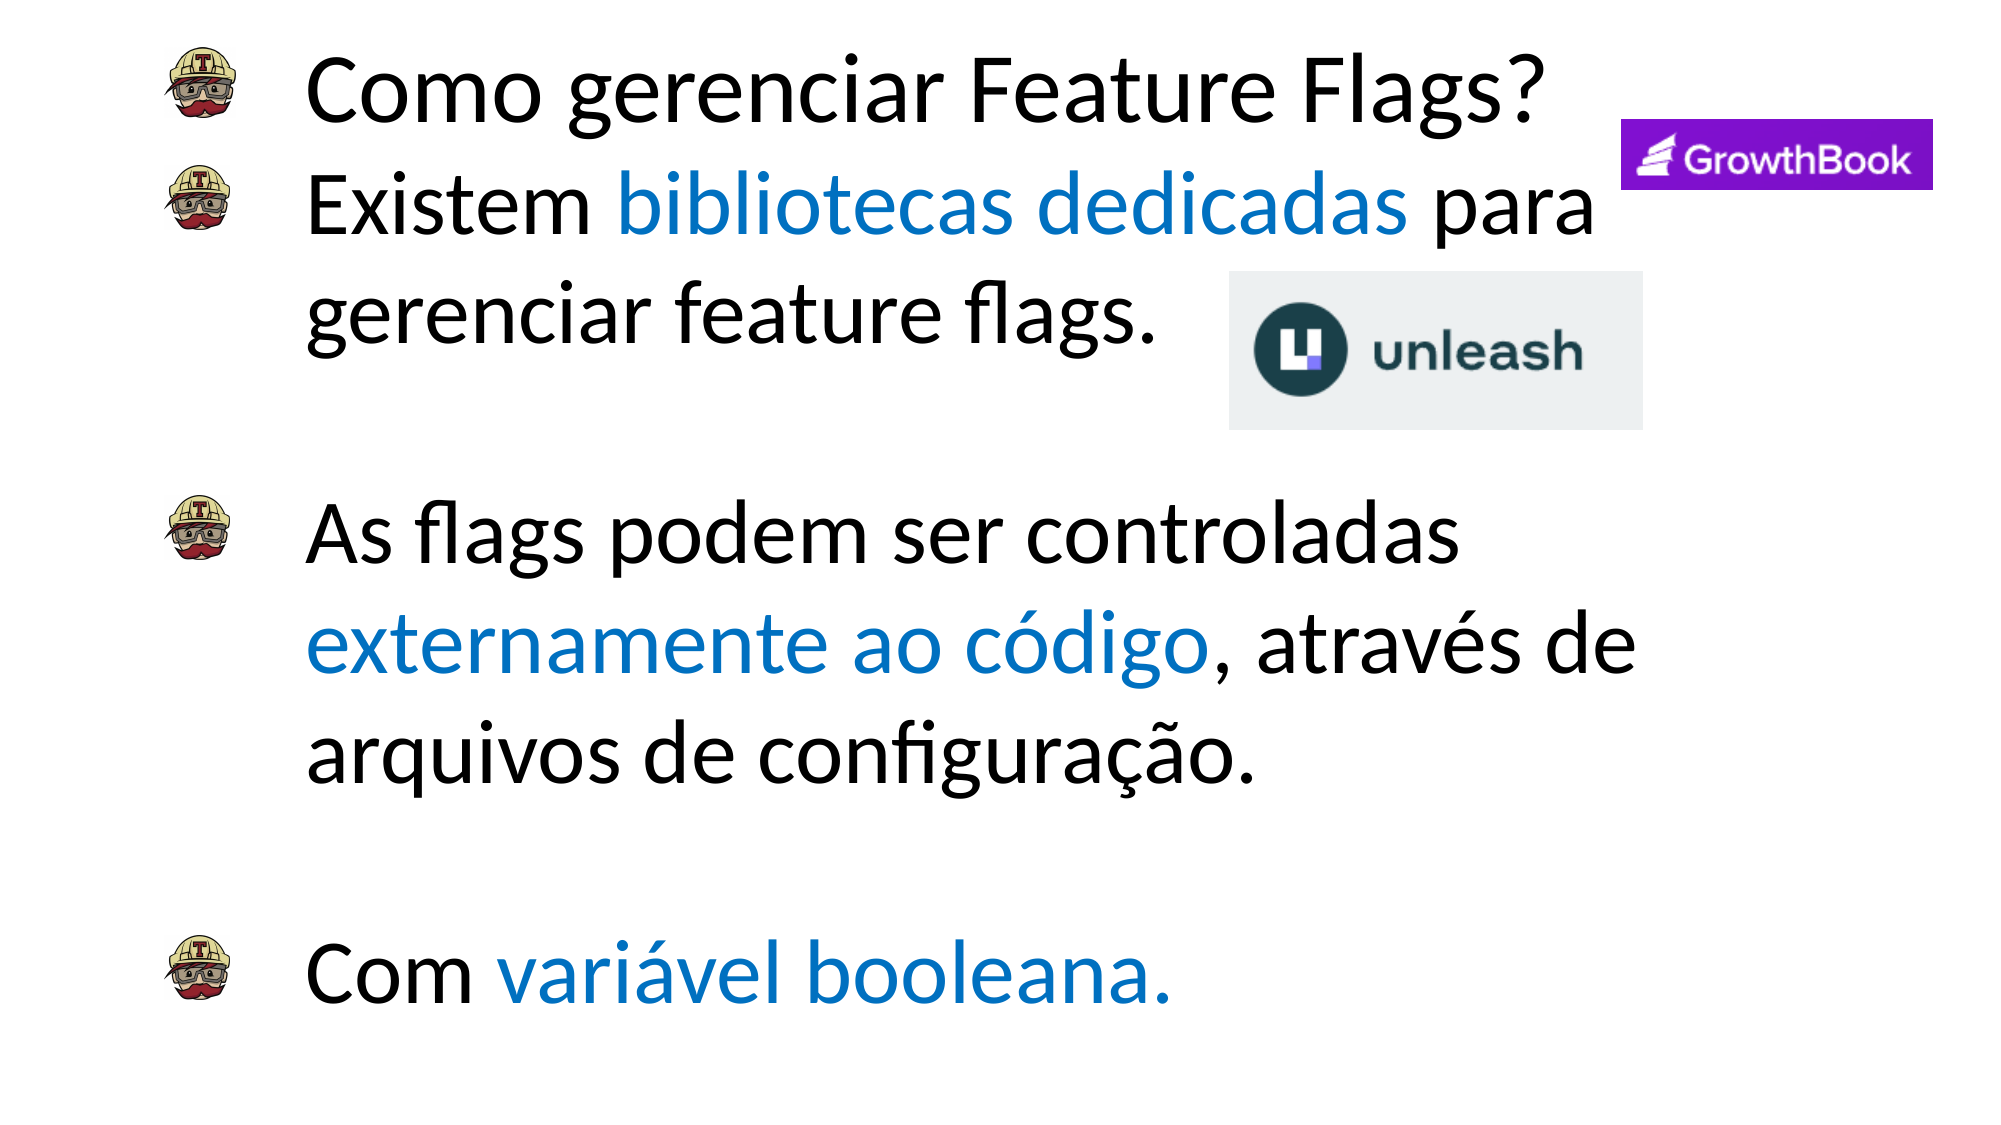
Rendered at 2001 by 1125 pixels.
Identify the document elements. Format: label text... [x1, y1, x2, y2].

picture [164, 47, 235, 118]
text_box Como gerenciar Feature Flags? Existem bibliotecas dedicadas para gerenciar feature flags. As flags podem ser controladas externamente ao código, através de arquivos de configuração. Com variável booleana. [0, 15, 1869, 1125]
picture [1229, 271, 1643, 430]
picture [1621, 119, 1933, 190]
picture [164, 165, 230, 230]
picture [164, 935, 230, 1000]
picture [164, 495, 230, 560]
